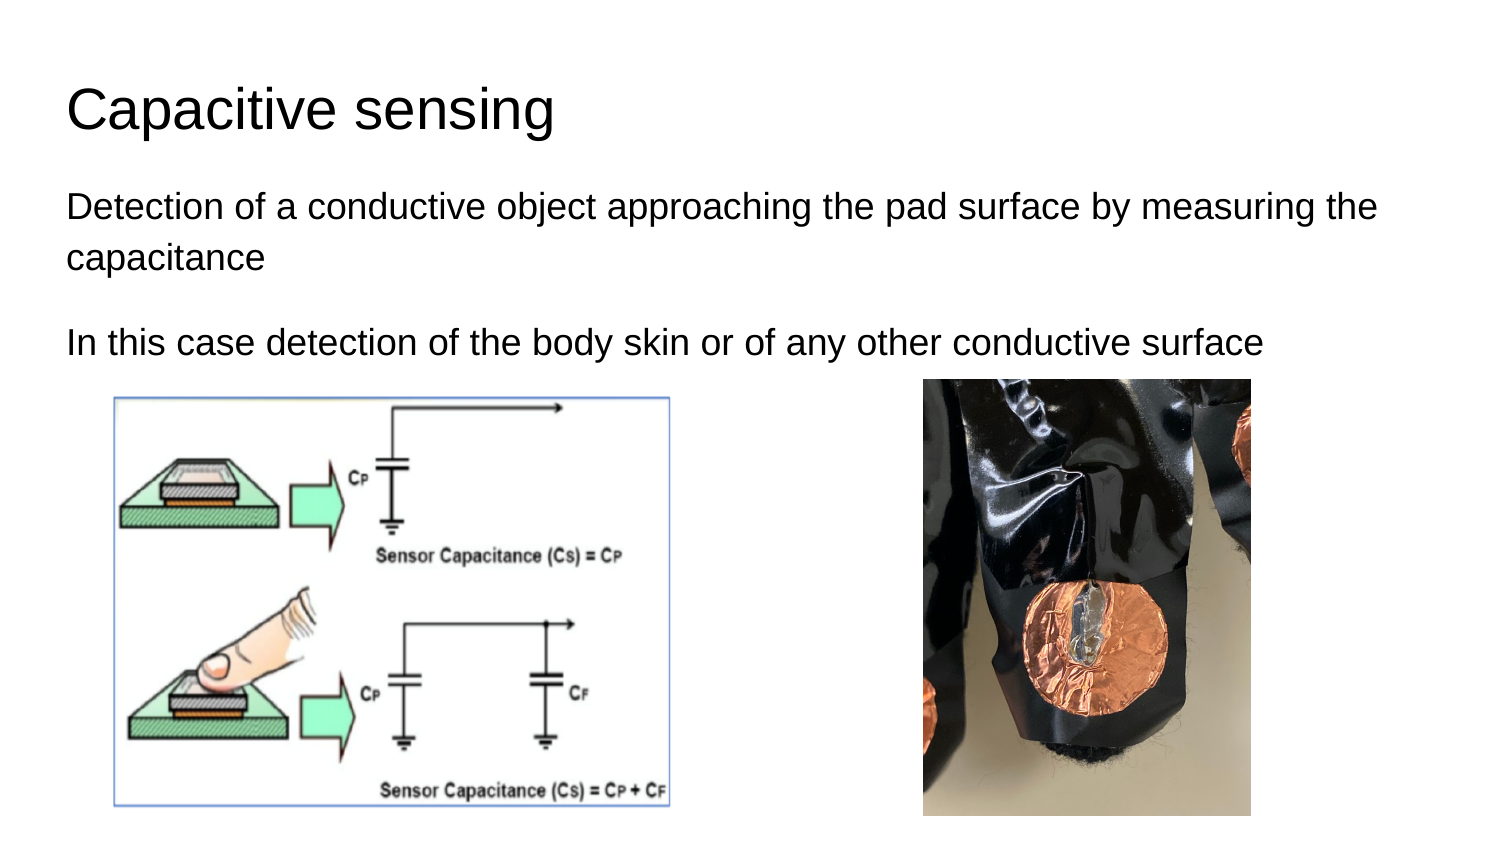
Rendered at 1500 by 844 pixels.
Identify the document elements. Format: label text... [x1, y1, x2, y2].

list Detection of a conductive object approaching the pad surface by measuring the capacitance In this case detection of the body skin or of any other conductive surface [51, 159, 1449, 721]
picture [923, 379, 1251, 817]
picture [112, 386, 678, 809]
title Capacitive sensing [51, 56, 1449, 151]
